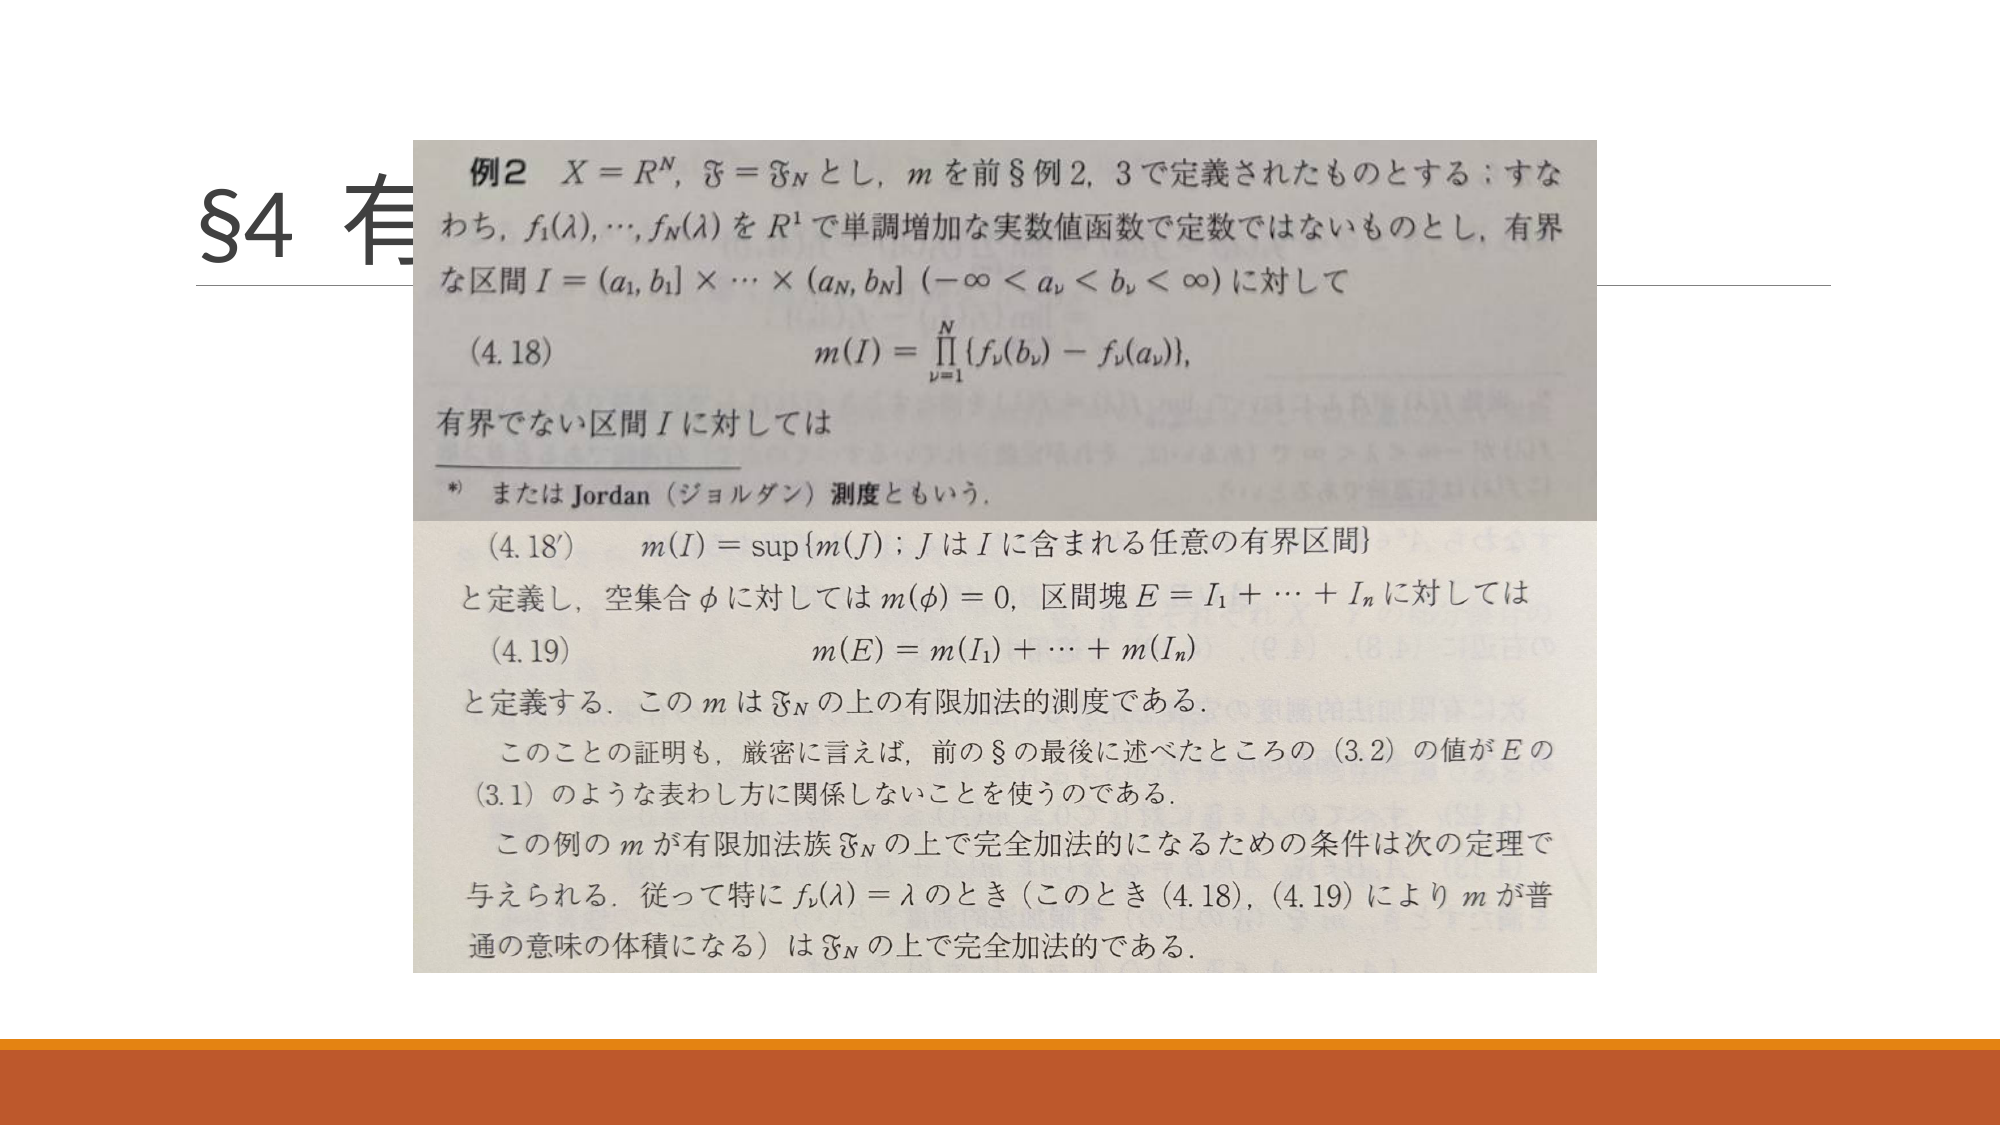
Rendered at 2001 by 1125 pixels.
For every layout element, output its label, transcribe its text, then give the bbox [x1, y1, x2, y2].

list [412, 526, 1598, 974]
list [412, 140, 1598, 522]
title §4 有限加法性測度 [180, 47, 1830, 285]
